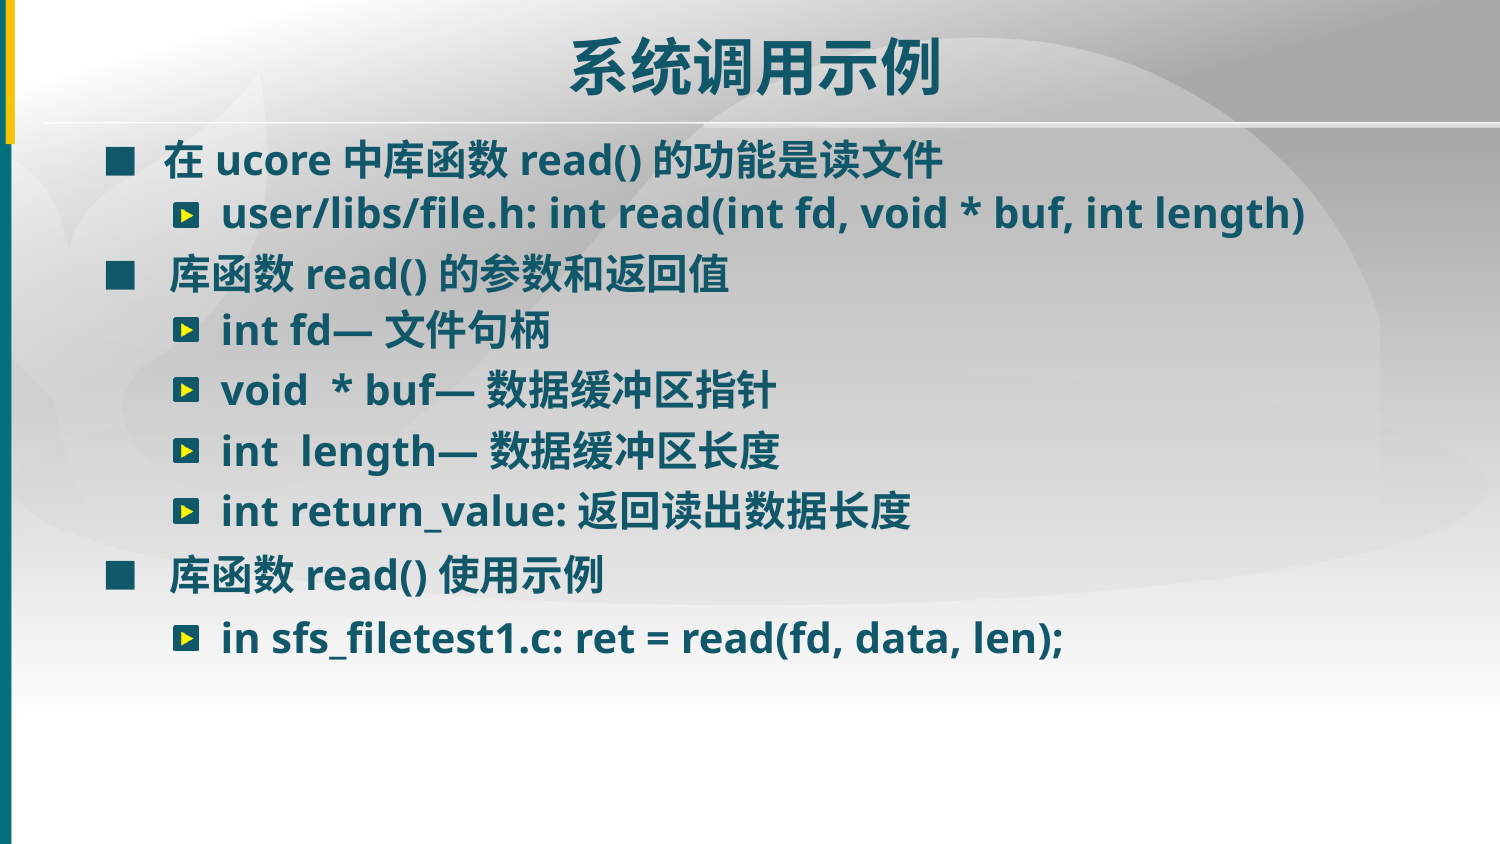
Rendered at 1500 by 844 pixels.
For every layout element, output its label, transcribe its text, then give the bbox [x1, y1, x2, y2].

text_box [86, 240, 1372, 544]
picture [0, 0, 1500, 844]
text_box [86, 540, 1184, 671]
text_box 系统调用示例 [109, 25, 1402, 110]
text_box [86, 125, 1372, 239]
